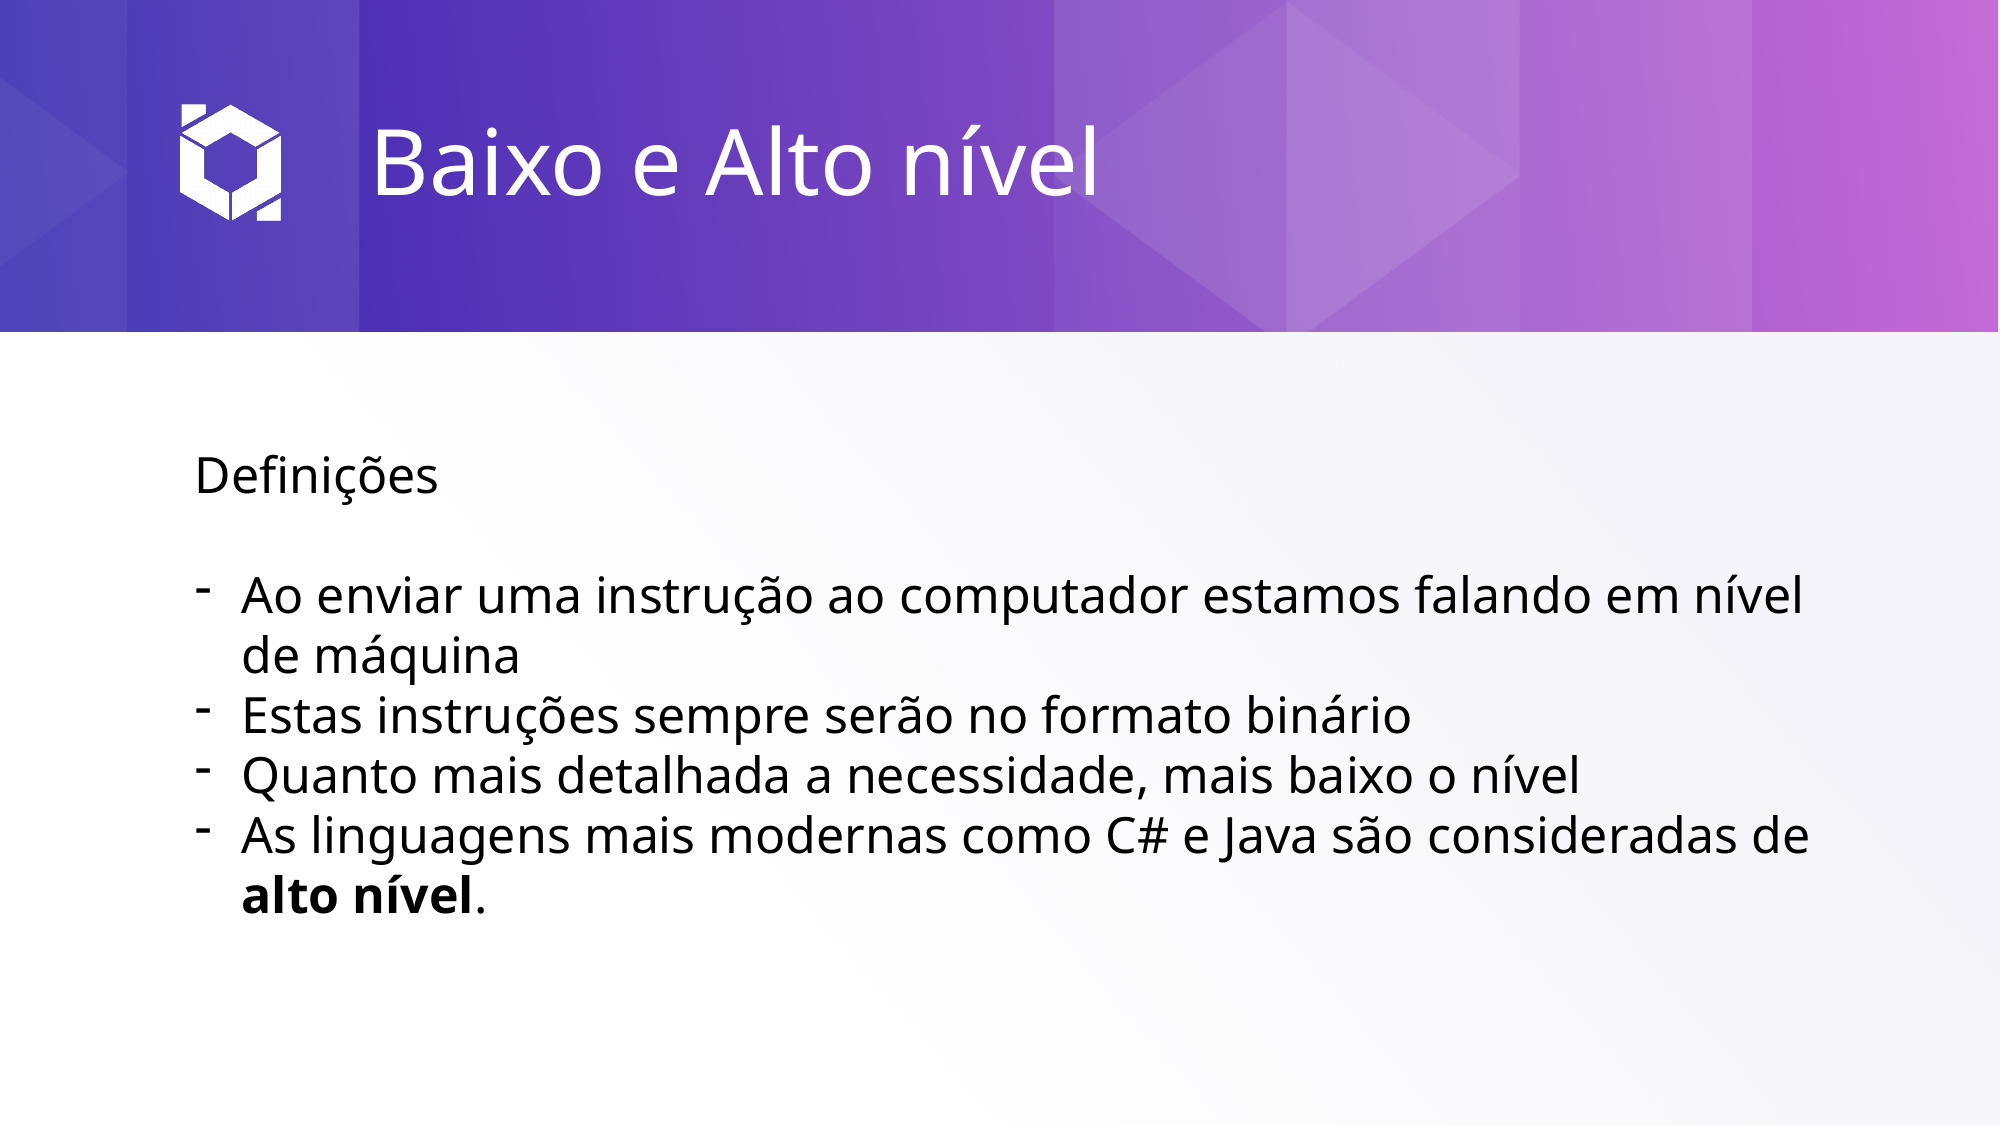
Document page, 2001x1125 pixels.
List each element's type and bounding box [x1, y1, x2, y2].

picture [0, 0, 2000, 332]
list [0, 332, 2000, 1125]
